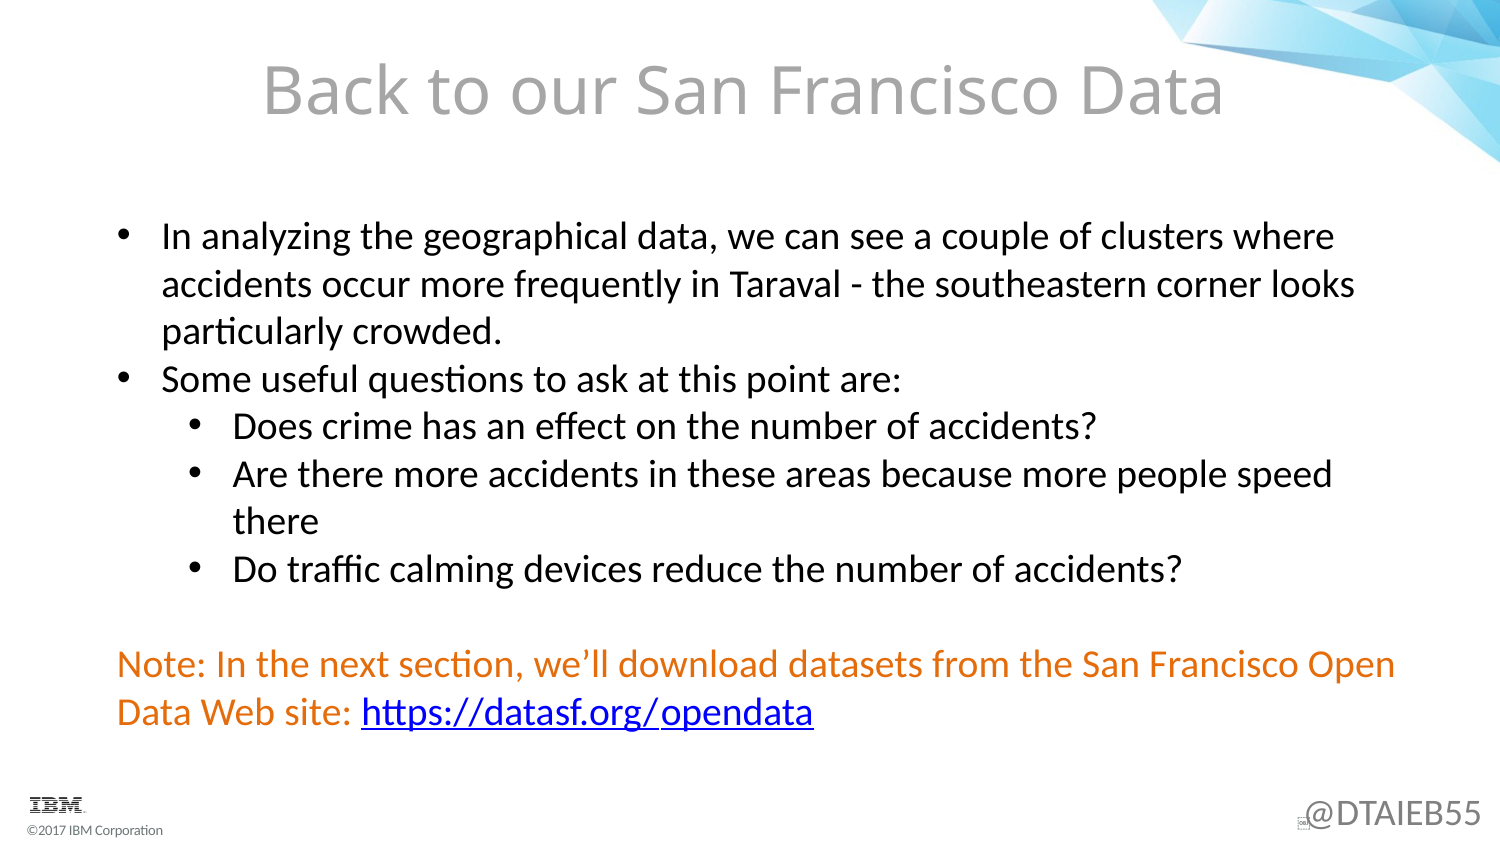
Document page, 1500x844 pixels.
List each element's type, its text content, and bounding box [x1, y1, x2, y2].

text_box In analyzing the geographical data, we can see a couple of clusters where accidents occur more frequently in Taraval - the southeastern corner looks particularly crowded. Some useful questions to ask at this point are: Does crime has an effect on the number of accidents? Are there more accidents in these areas because more people speed there Do traffic calming devices reduce the number of accidents? Note: In the next section, we’ll download datasets from the San Francisco Open Data Web site: https://datasf.org/opendata [102, 202, 1421, 742]
picture [0, 0, 1500, 844]
title Back to our San Francisco Data [42, 42, 1446, 134]
